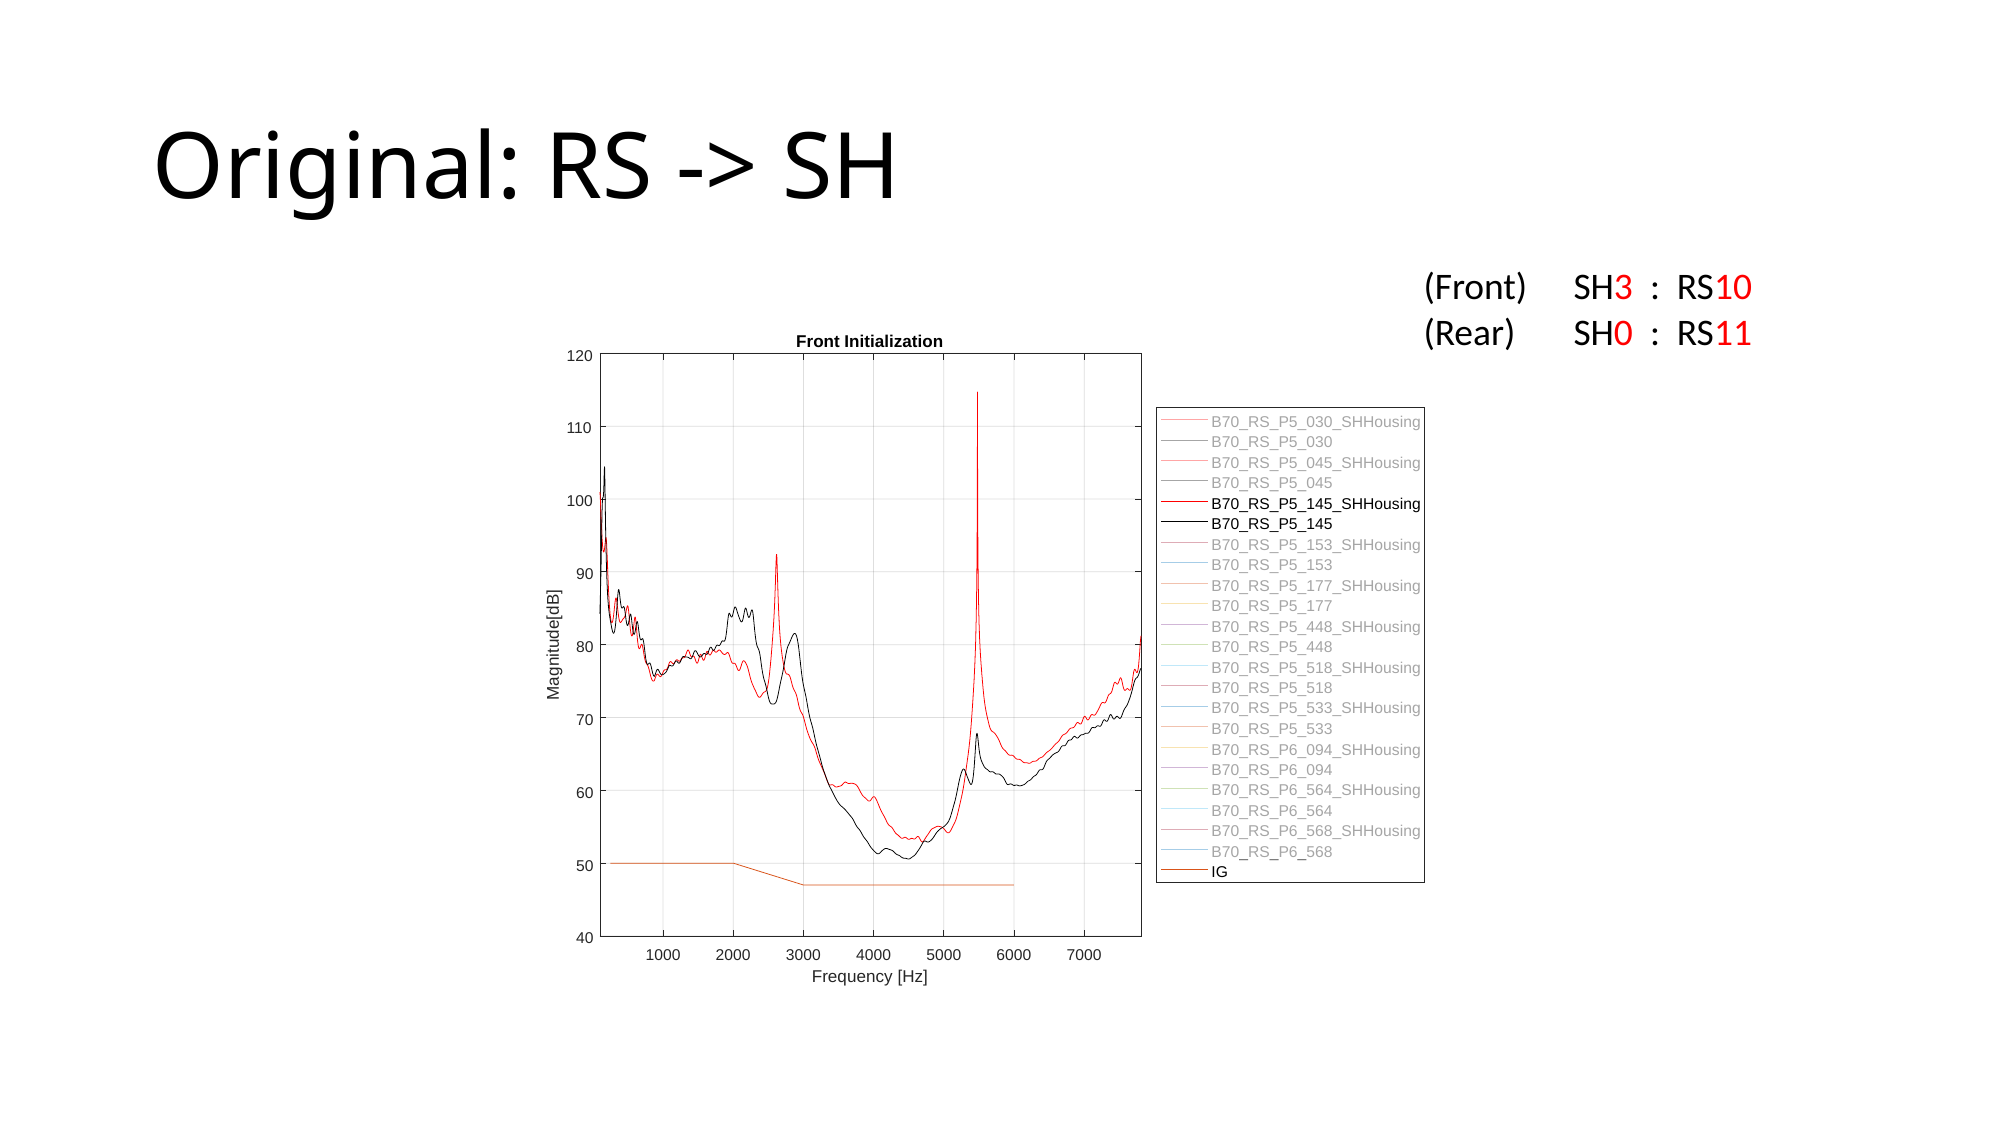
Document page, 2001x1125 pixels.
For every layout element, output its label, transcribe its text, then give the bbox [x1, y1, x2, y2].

title Original: RS -> SH [137, 59, 1863, 278]
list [509, 299, 1491, 1014]
text_box (Front) SH3 : RS10 (Rear) SH0 : RS11 [1408, 255, 1804, 360]
